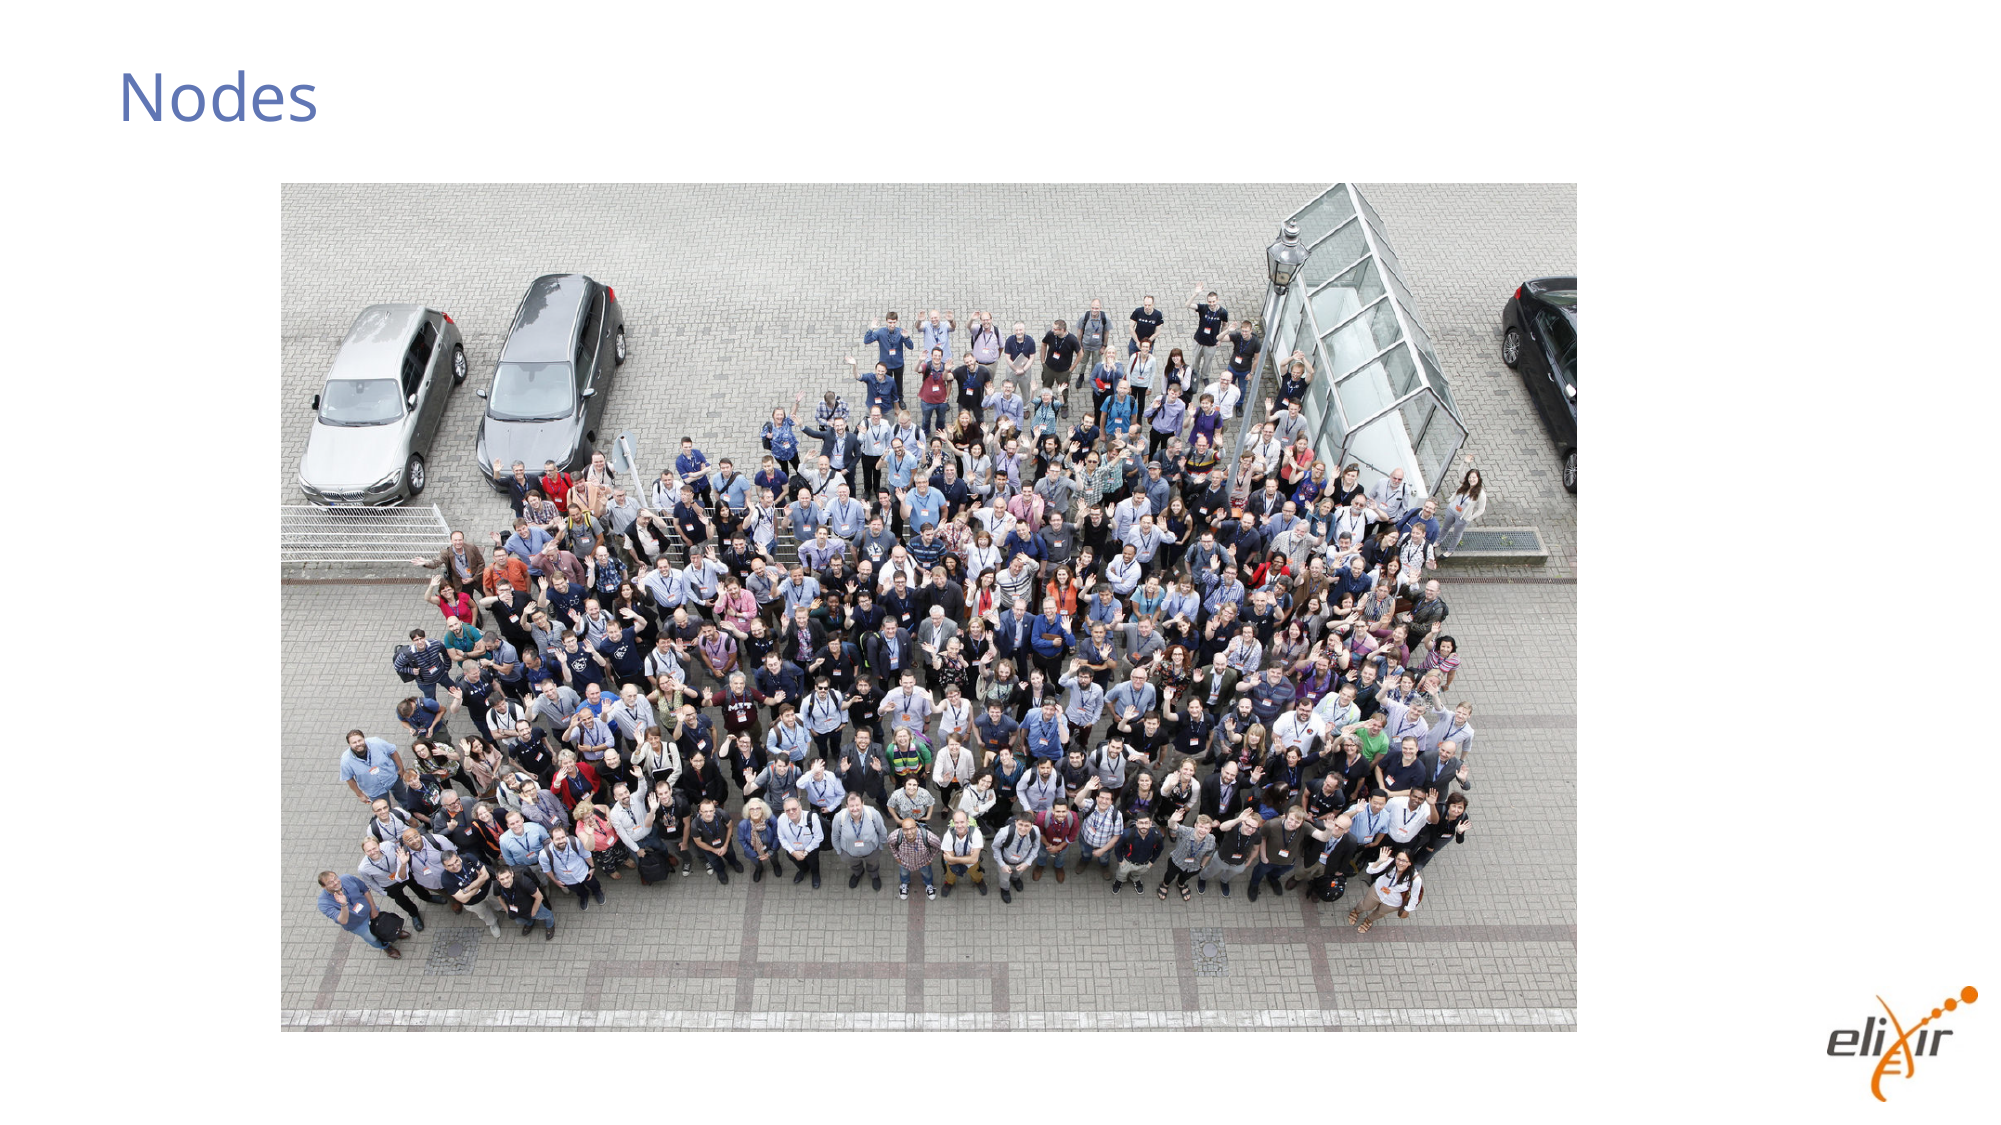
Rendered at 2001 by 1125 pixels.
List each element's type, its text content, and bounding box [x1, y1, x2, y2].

picture [1827, 986, 1978, 1102]
title Nodes [117, 54, 1902, 161]
picture [280, 183, 1577, 1033]
